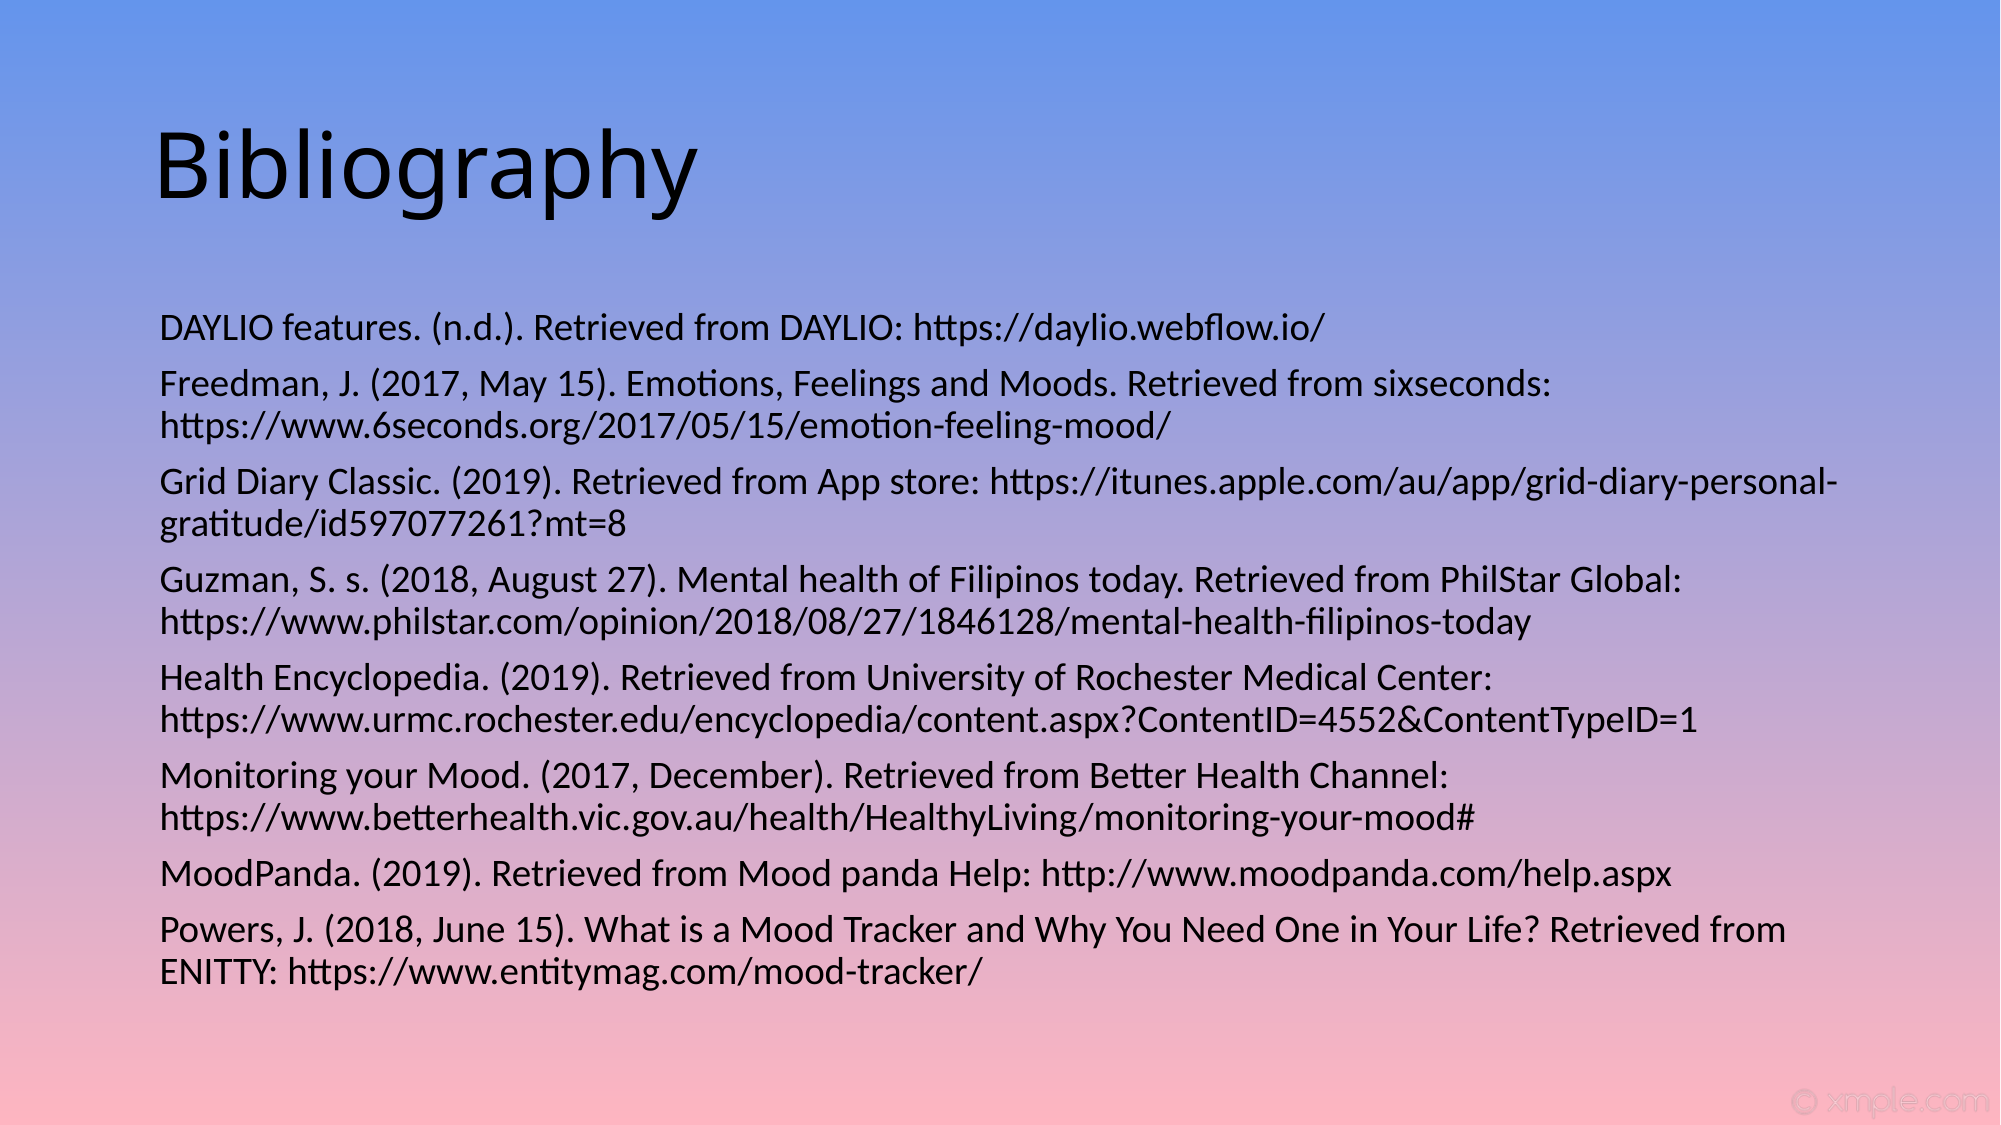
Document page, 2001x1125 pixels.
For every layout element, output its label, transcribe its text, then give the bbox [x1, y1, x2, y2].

picture [0, 0, 2001, 1125]
title Bibliography [137, 59, 1863, 278]
list DAYLIO features. (n.d.). Retrieved from DAYLIO: https://daylio.webflow.io/ Freedman, J. (2017, May 15). Emotions, Feelings and Moods. Retrieved from sixseconds: https://www.6seconds.org/2017/05/15/emotion-feeling-mood/ Grid Diary Classic. (2019). Retrieved from App store: https://itunes.apple.com/au/app/grid-diary-personal-gratitude/id597077261?mt=8 Guzman, S. s. (2018, August 27). Mental health of Filipinos today. Retrieved from PhilStar Global: https://www.philstar.com/opinion/2018/08/27/1846128/mental-health-filipinos-today Health Encyclopedia. (2019). Retrieved from University of Rochester Medical Center: https://www.urmc.rochester.edu/encyclopedia/content.aspx?ContentID=4552&ContentTypeID=1 Monitoring your Mood. (2017, December). Retrieved from Better Health Channel: https://www.betterhealth.vic.gov.au/health/HealthyLiving/monitoring-your-mood# MoodPanda. (2019). Retrieved from Mood panda Help: http://www.moodpanda.com/help.aspx Powers, J. (2018, June 15). What is a Mood Tracker and Why You Need One in Your Life? Retrieved from ENITTY: https://www.entitymag.com/mood-tracker/ [137, 299, 1863, 1014]
